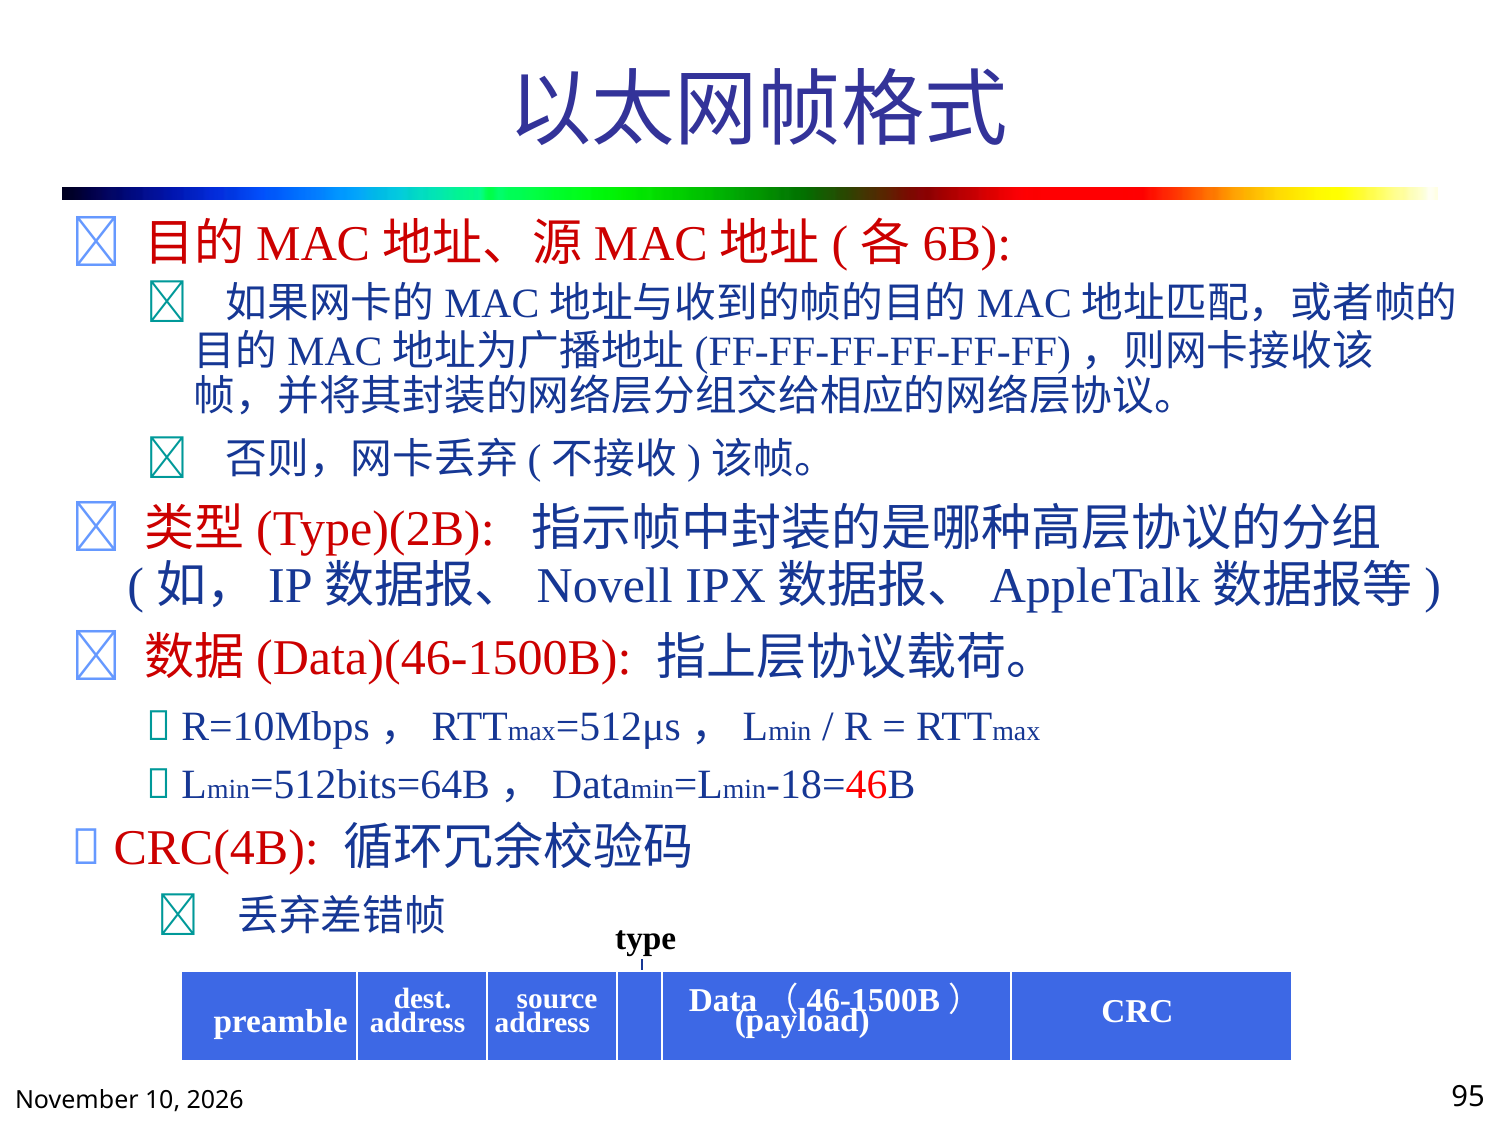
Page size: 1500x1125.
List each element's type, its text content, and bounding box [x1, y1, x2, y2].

text_box preamble address address [213, 1001, 591, 1047]
text_box type [615, 926, 677, 964]
text_box [358, 969, 487, 1001]
text_box [488, 969, 1294, 1063]
text_box Data（46-1500B） (payload) [689, 982, 982, 1051]
text_box [179, 969, 486, 1063]
text_box dest. source [393, 986, 598, 1022]
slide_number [0, 1049, 313, 1125]
text_box  丢弃差错帧 [157, 893, 447, 947]
text_box CRC [1101, 999, 1174, 1036]
text_box  目的MAC地址、源MAC地址(各6B):  如果网卡的MAC地址与收到的帧的目的MAC地址匹配，或者帧的 目的MAC地址为广播地址(FF-FF-FF-FF-FF-FF)，则网卡接收该 帧，并将其封装的网络层分组交给相应的网络层协议。  否则，网卡丢弃(不接收)该帧。  类型(Type)(2B): 指示帧中封装的是哪种高层协议的分组 (如，IP数据报、Novell IPX数据报、AppleTalk数据报等)  数据(Data)(46-1500B): 指上层协议载荷。  R=10Mbps，RTTmax=512μs，Lmin / R = RTTmax  Lmin=512bits=64B，Datamin=Lmin-18=46B  CRC(4B): 循环冗余校验码 [71, 76, 1458, 882]
slide_number 95 [1187, 1049, 1500, 1125]
title 以太网帧格式 [124, 37, 1392, 76]
picture [62, 187, 71, 200]
